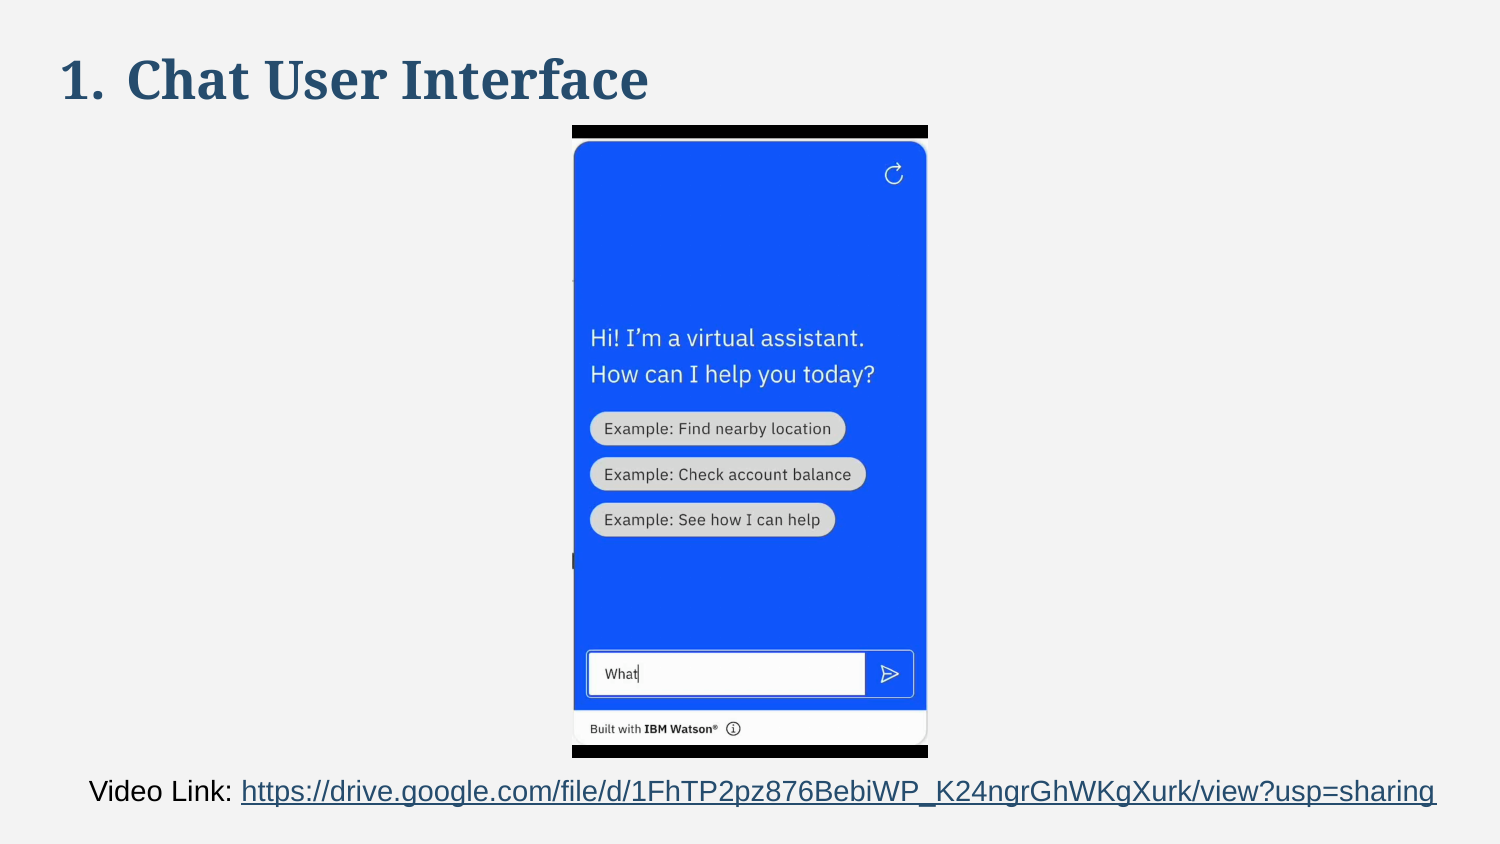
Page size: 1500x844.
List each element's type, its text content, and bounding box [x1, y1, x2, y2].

title Chat User Interface [33, 31, 1432, 125]
text_box Video Link: https://drive.google.com/file/d/1FhTP2pz876BebiWP_K24ngrGhWKgXurk/view?usp=sharing [73, 764, 1460, 815]
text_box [571, 124, 929, 759]
